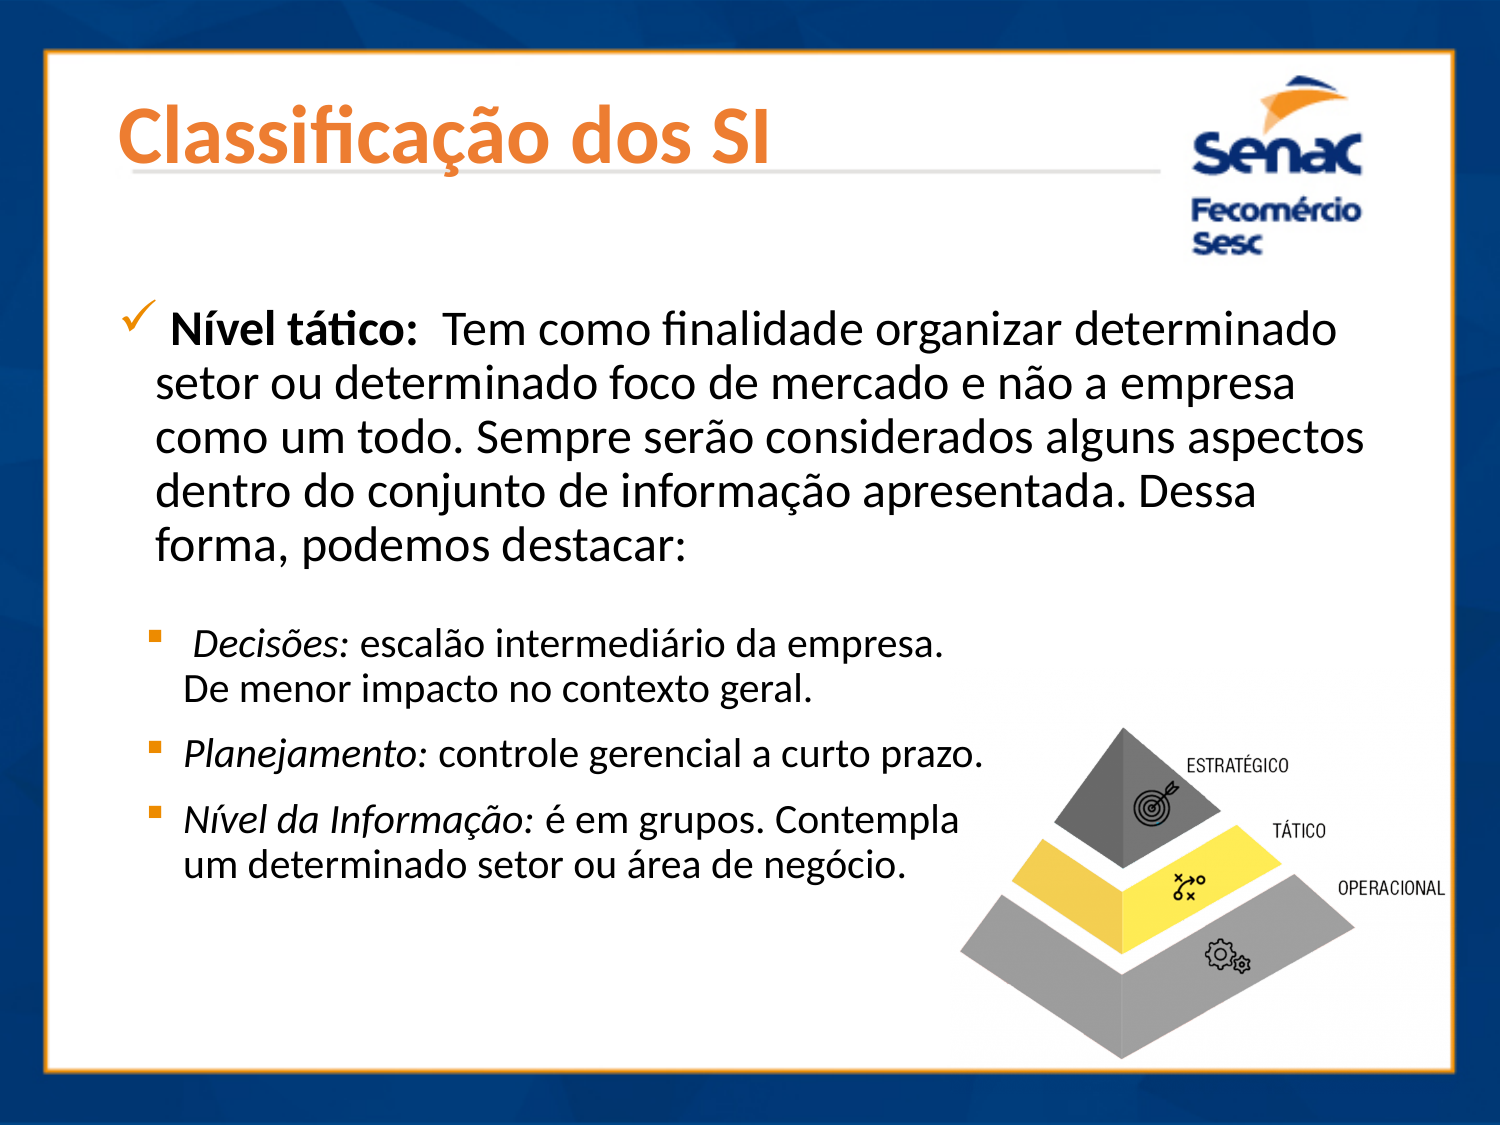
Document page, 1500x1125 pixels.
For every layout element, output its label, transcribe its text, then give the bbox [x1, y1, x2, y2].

title Classificação dos SI [103, 27, 1397, 246]
picture [0, 0, 1500, 1125]
text_box Decisões: escalão intermediário da empresa. De menor impacto no contexto geral. Planejamento: controle gerencial a curto prazo. Nível da Informação: é em grupos. Contempla um determinado setor ou área de negócio. [130, 613, 1000, 1125]
list Nível tático: Tem como finalidade organizar determinado setor ou determinado foco de mercado e não a empresa como um todo. Sempre serão considerados alguns aspectos dentro do conjunto de informação apresentada. Dessa forma, podemos destacar: [103, 294, 1397, 882]
